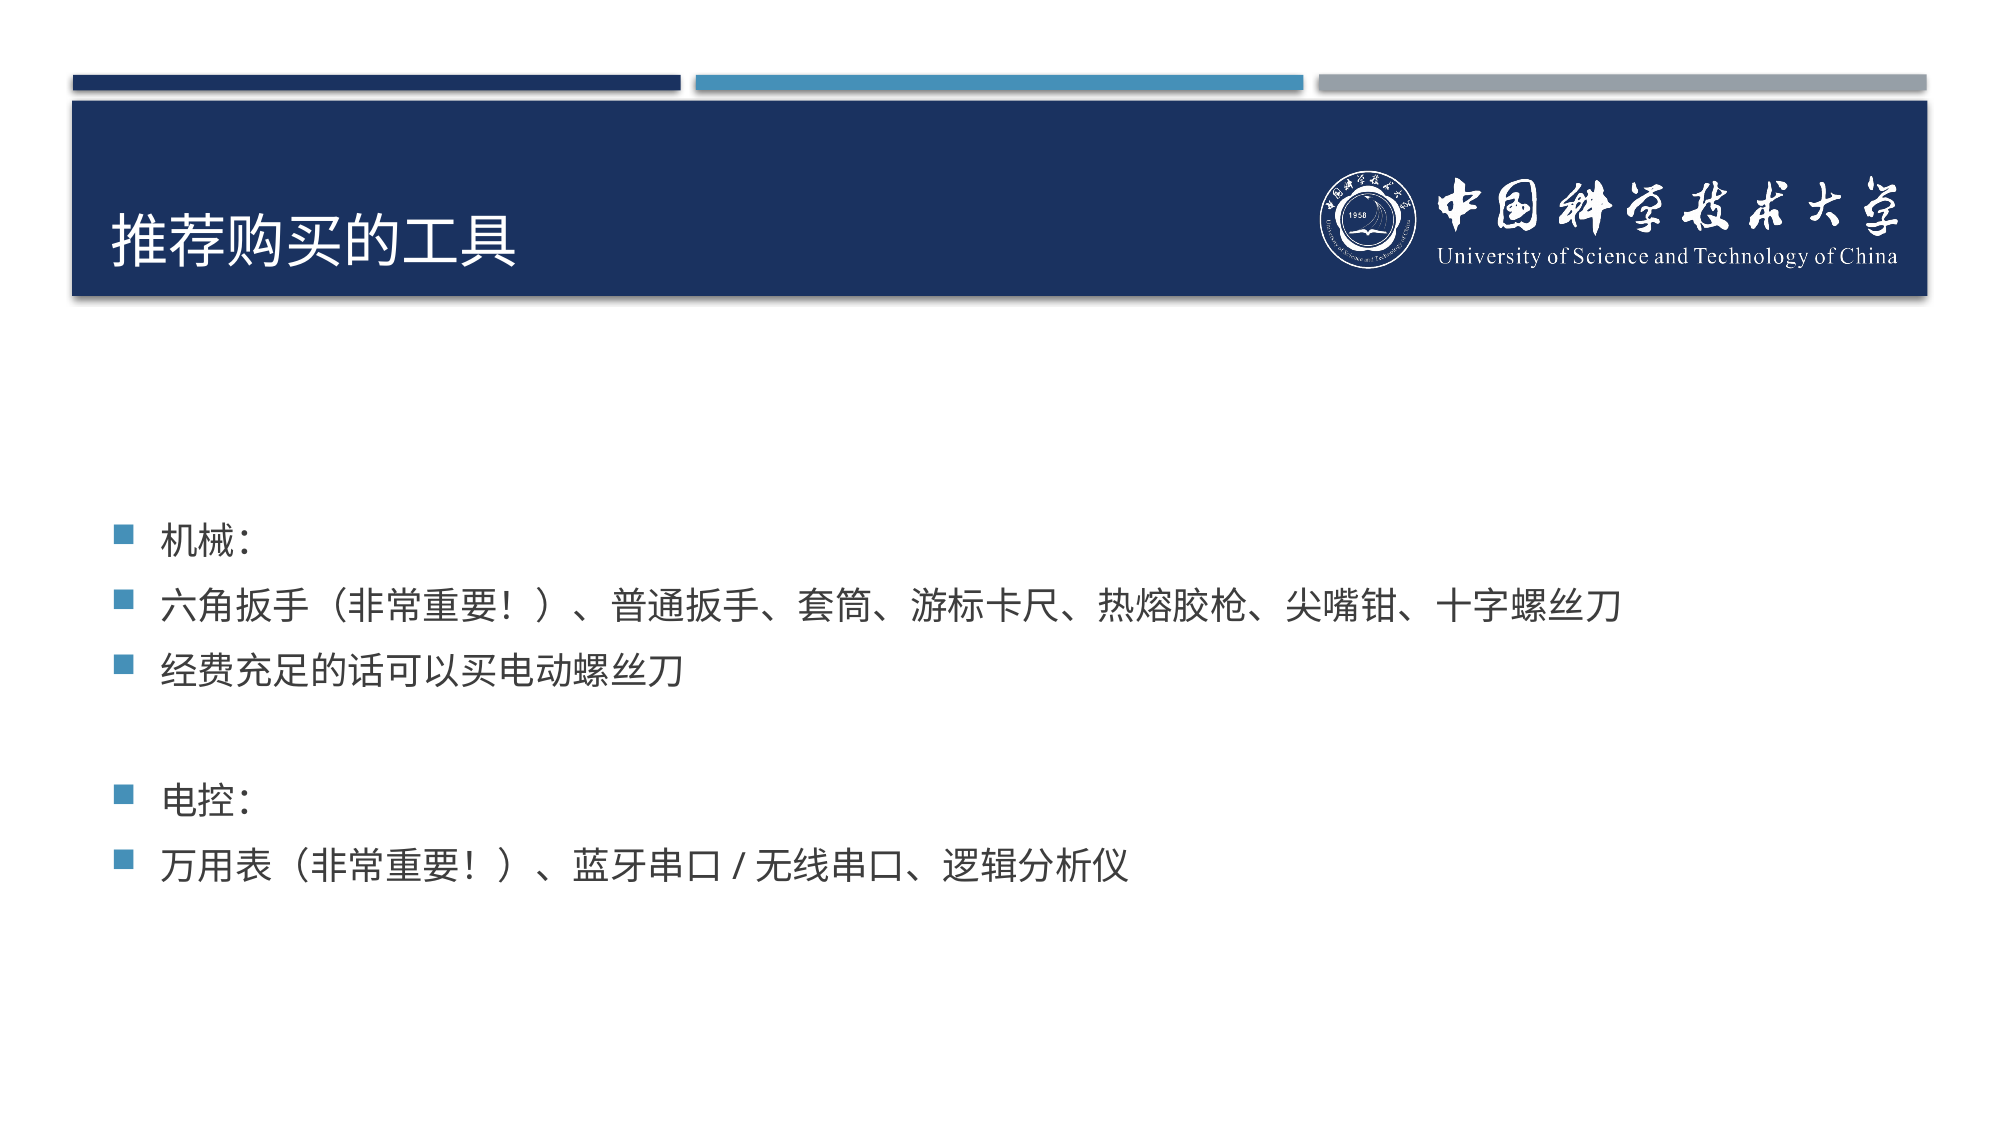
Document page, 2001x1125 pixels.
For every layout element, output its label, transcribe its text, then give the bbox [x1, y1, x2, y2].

title 推荐购买的工具 [95, 115, 1905, 282]
list 机械： 六角扳手（非常重要！）、普通扳手、套筒、游标卡尺、热熔胶枪、尖嘴钳、十字螺丝刀 经费充足的话可以买电动螺丝刀 电控： 万用表（非常重要！）、蓝牙串口/无线串口、逻辑分析仪 [95, 357, 1905, 1047]
